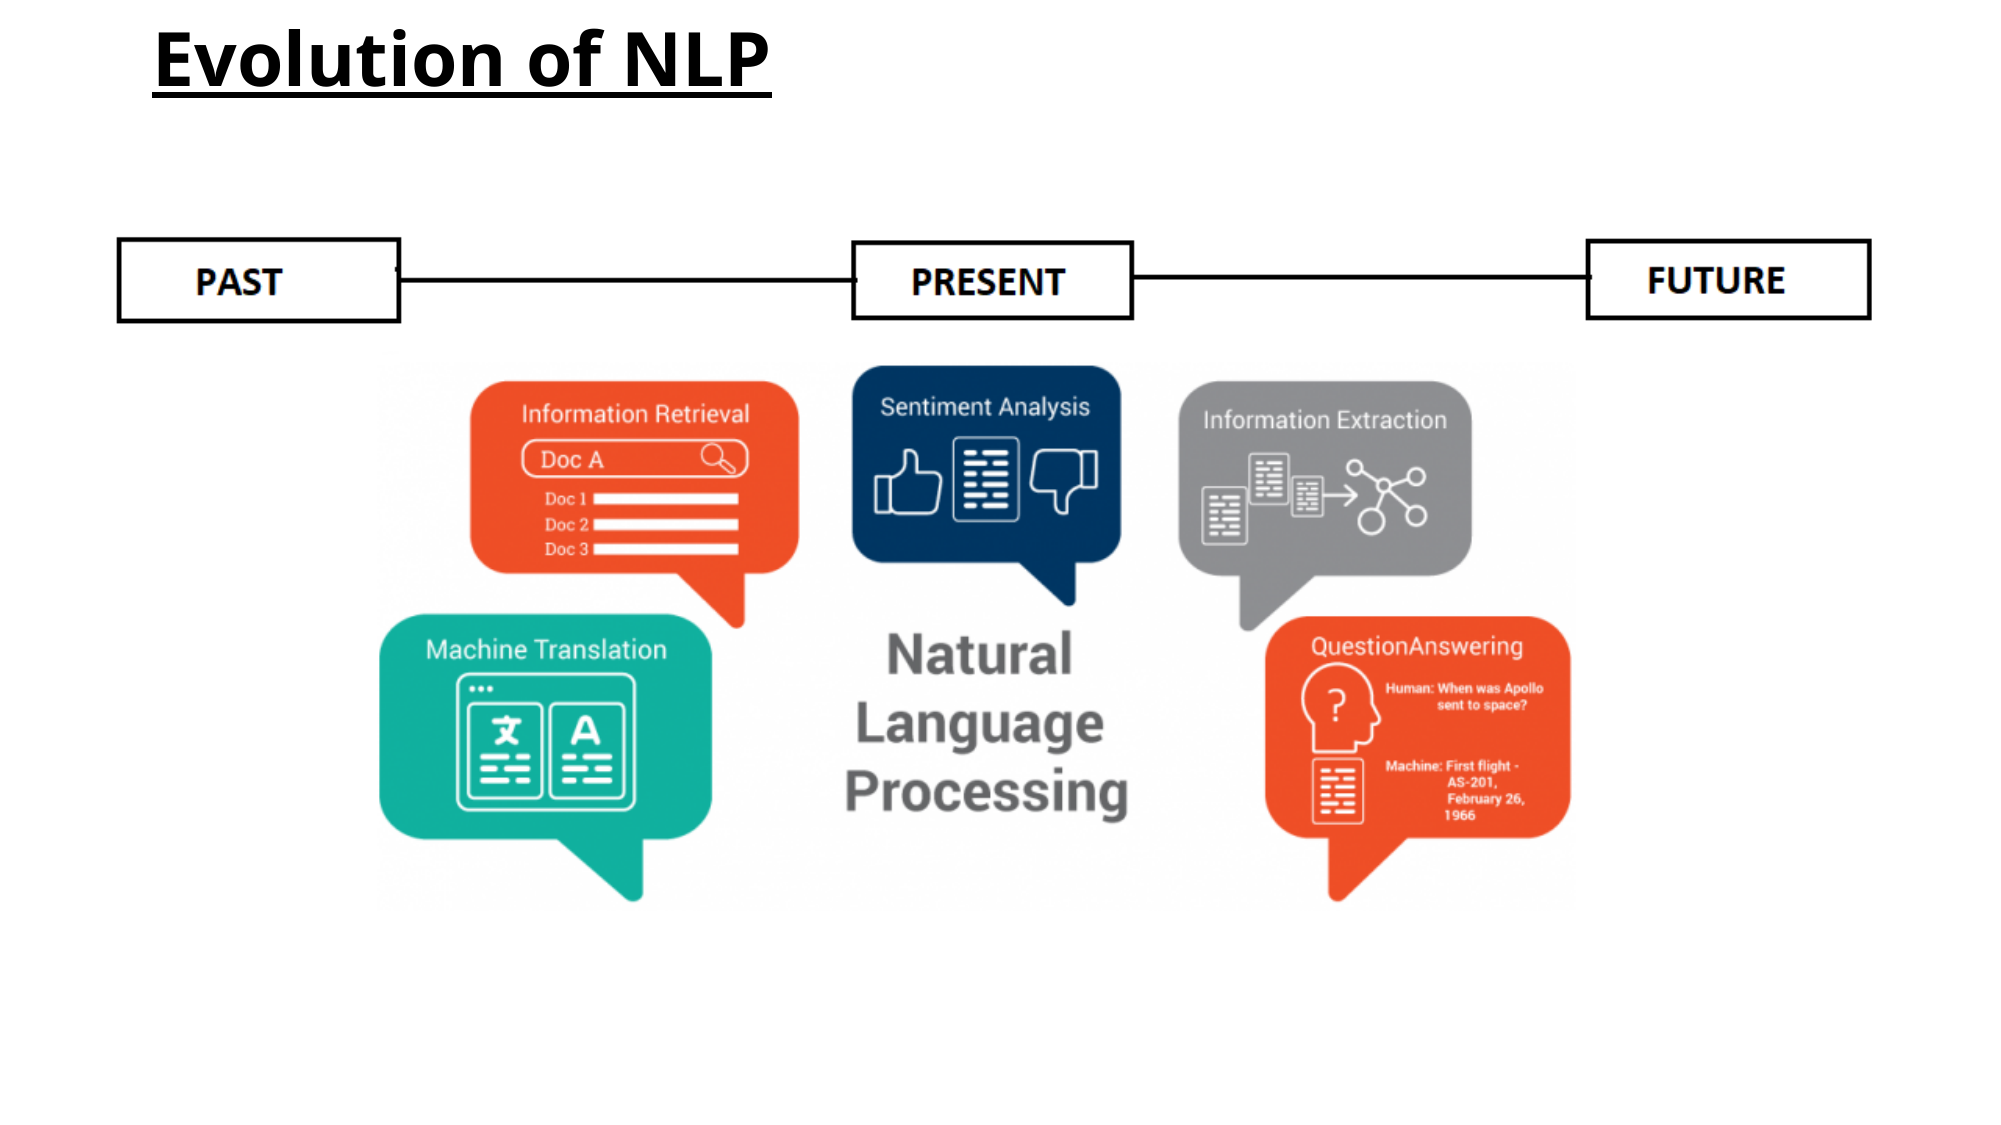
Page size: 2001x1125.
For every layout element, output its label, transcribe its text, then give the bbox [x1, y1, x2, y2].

title Evolution of NLP [137, 18, 1863, 107]
picture [103, 214, 1897, 911]
